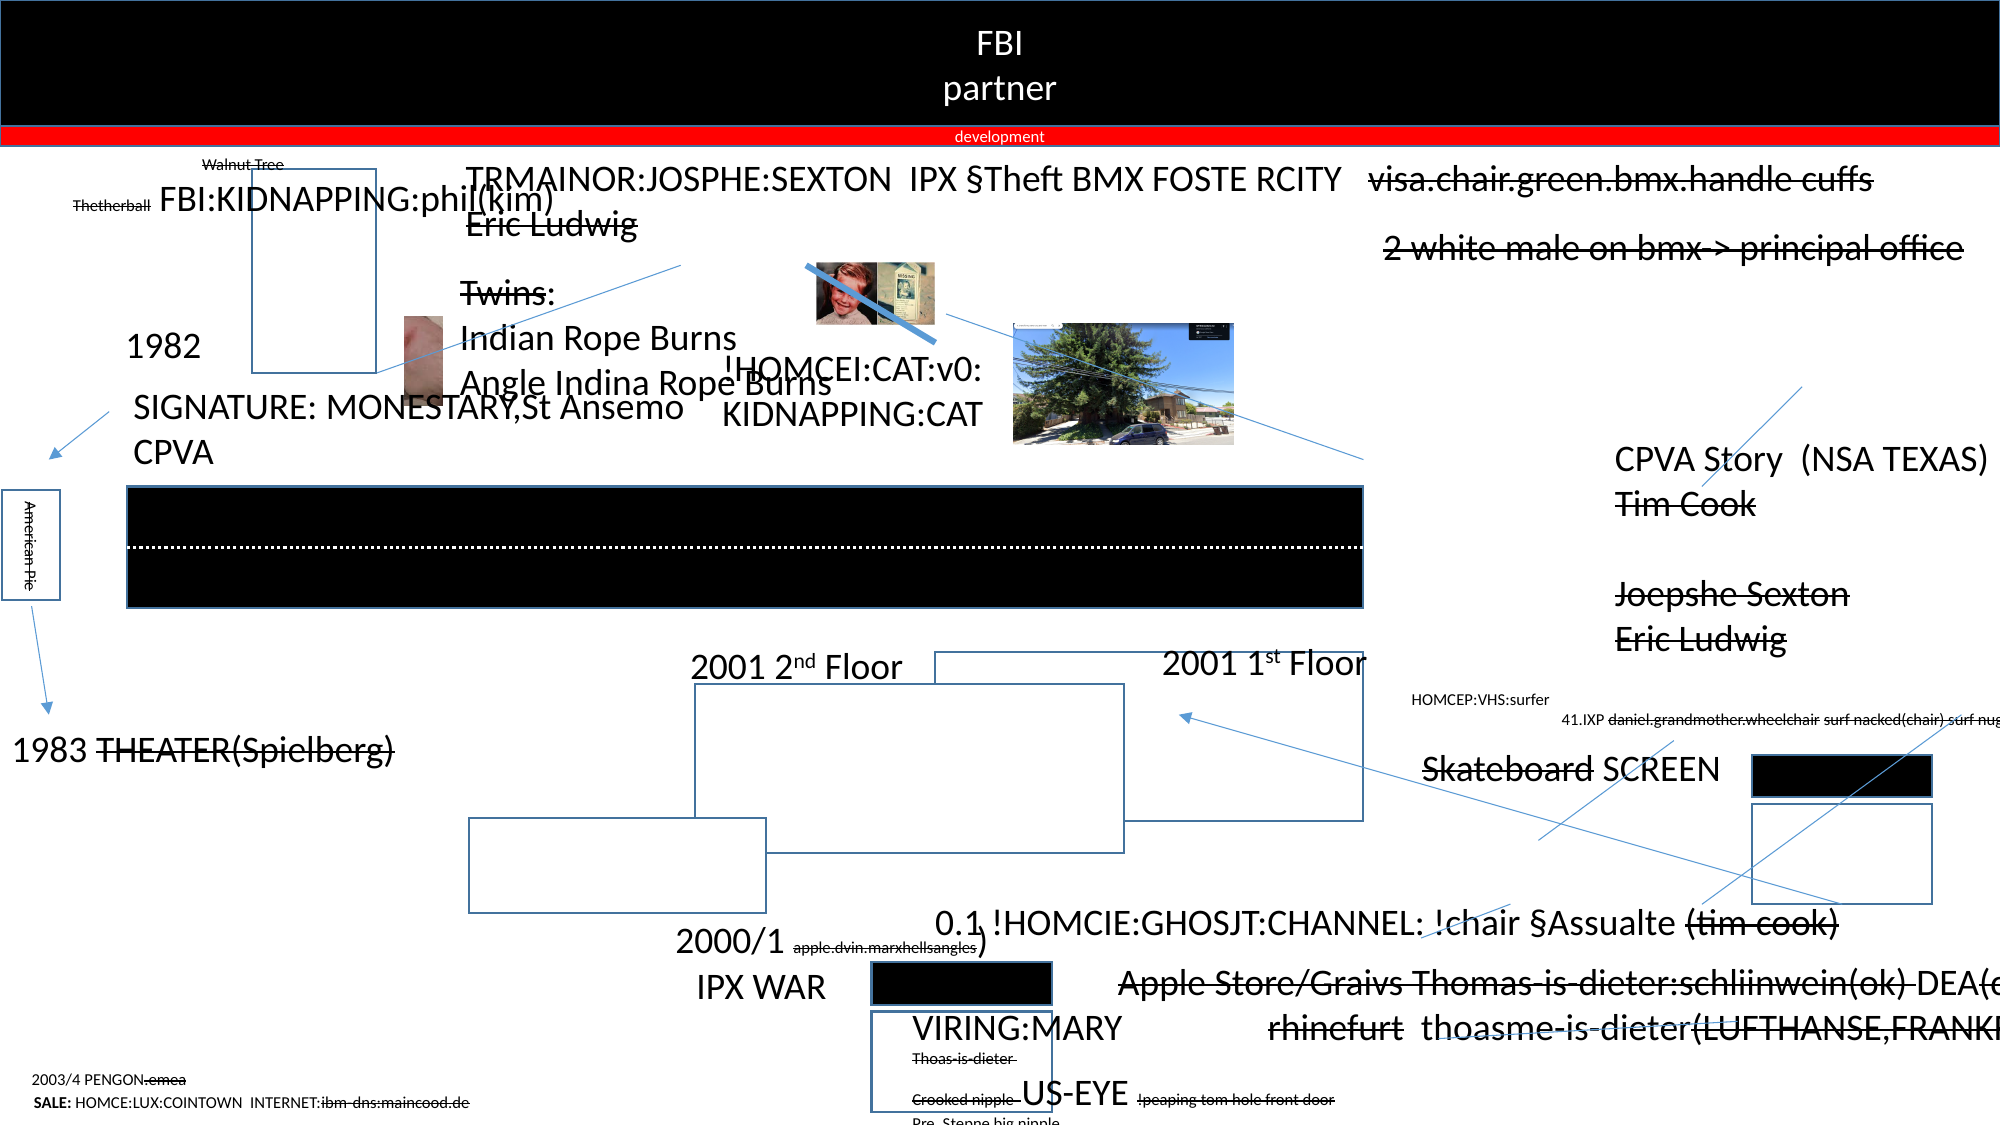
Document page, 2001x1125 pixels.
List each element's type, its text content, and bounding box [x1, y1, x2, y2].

text_box [126, 548, 1364, 609]
text_box Walnut Tree [187, 146, 299, 166]
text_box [1421, 904, 1511, 938]
text_box CPVA Story (NSA TEXAS) Tim Cook Joepshe Sexton Eric Ludwig [1600, 426, 2000, 680]
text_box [48, 411, 110, 460]
text_box 2003/4 PENGON.emea [16, 1061, 202, 1097]
text_box development [0, 125, 2000, 147]
text_box 2 white male on bmx-> principal office [1368, 215, 1980, 276]
picture [404, 374, 443, 406]
text_box 2001 2nd Floor [675, 634, 919, 695]
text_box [1843, 714, 1962, 905]
text_box [1, 489, 14, 601]
text_box [870, 1010, 897, 1113]
text_box [251, 227, 377, 374]
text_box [1701, 386, 1803, 487]
text_box SIGNATURE: MONESTARY,St Ansemo CPVA [118, 374, 700, 480]
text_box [1178, 714, 1843, 905]
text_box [1438, 1021, 1738, 1039]
text_box [49, 489, 61, 601]
text_box SALE: HOMCE:LUX:COINTOWN INTERNET:ibm-dns:maincood.de [19, 1084, 485, 1120]
text_box Apple Store/Graivs Thomas-is-dieter:schliinwein(ok) DEA(coaint; eric claption) rhinefurt thoasme-is-dieter(LUFTHANSE,FRANKFURT, Strassenbahn) [1103, 950, 2000, 1101]
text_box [31, 606, 49, 715]
text_box 1983 THEATER(Spielberg) [0, 717, 410, 778]
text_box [946, 313, 1364, 460]
text_box TRMAINOR:JOSPHE:SEXTON IPX §Theft BMX FOSTE RCITY visa.chair.green.bmx.handle cuffs Eric Ludwig [450, 146, 1889, 252]
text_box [806, 265, 936, 343]
text_box !HOMCEI:CAT:v0: KIDNAPPING:CAT [707, 336, 946, 442]
text_box HOMCEP:VHS:surfer 41.IXP daniel.grandmother.wheelchair surf nacked(chair) surf nugget IPX dr dieter zeetcher; tim cook [1396, 680, 2000, 736]
text_box Twins: Indian Rope Burns Angle Indina Rope Burns [445, 260, 848, 410]
text_box IPX WAR [681, 968, 850, 1015]
text_box Thetherball FBI:KIDNAPPING:phil(kim) [58, 166, 570, 227]
text_box [694, 683, 1125, 854]
text_box 2001 1st Floor [1147, 630, 1383, 690]
text_box [126, 485, 1364, 546]
text_box [934, 651, 1364, 822]
text_box [870, 968, 897, 1006]
text_box 1982 [110, 313, 217, 374]
text_box 0.1 !HOMCIE:GHOSJT:CHANNEL: !chair §Assualte (tim cook) [920, 890, 1855, 950]
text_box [376, 265, 681, 374]
text_box American Pie [14, 487, 49, 607]
text_box FBI partner [0, 0, 2000, 125]
text_box Yesderday Ddr spy ricardo VIRING:MARY Thoas-is-dieter Crooked nipple US-EYE !peaping tom hole front door Pre. Stepne big nipple [897, 950, 1350, 1125]
text_box [468, 817, 767, 914]
text_box 2000/1 apple.dvin.marxhellsangles) [660, 908, 1004, 968]
